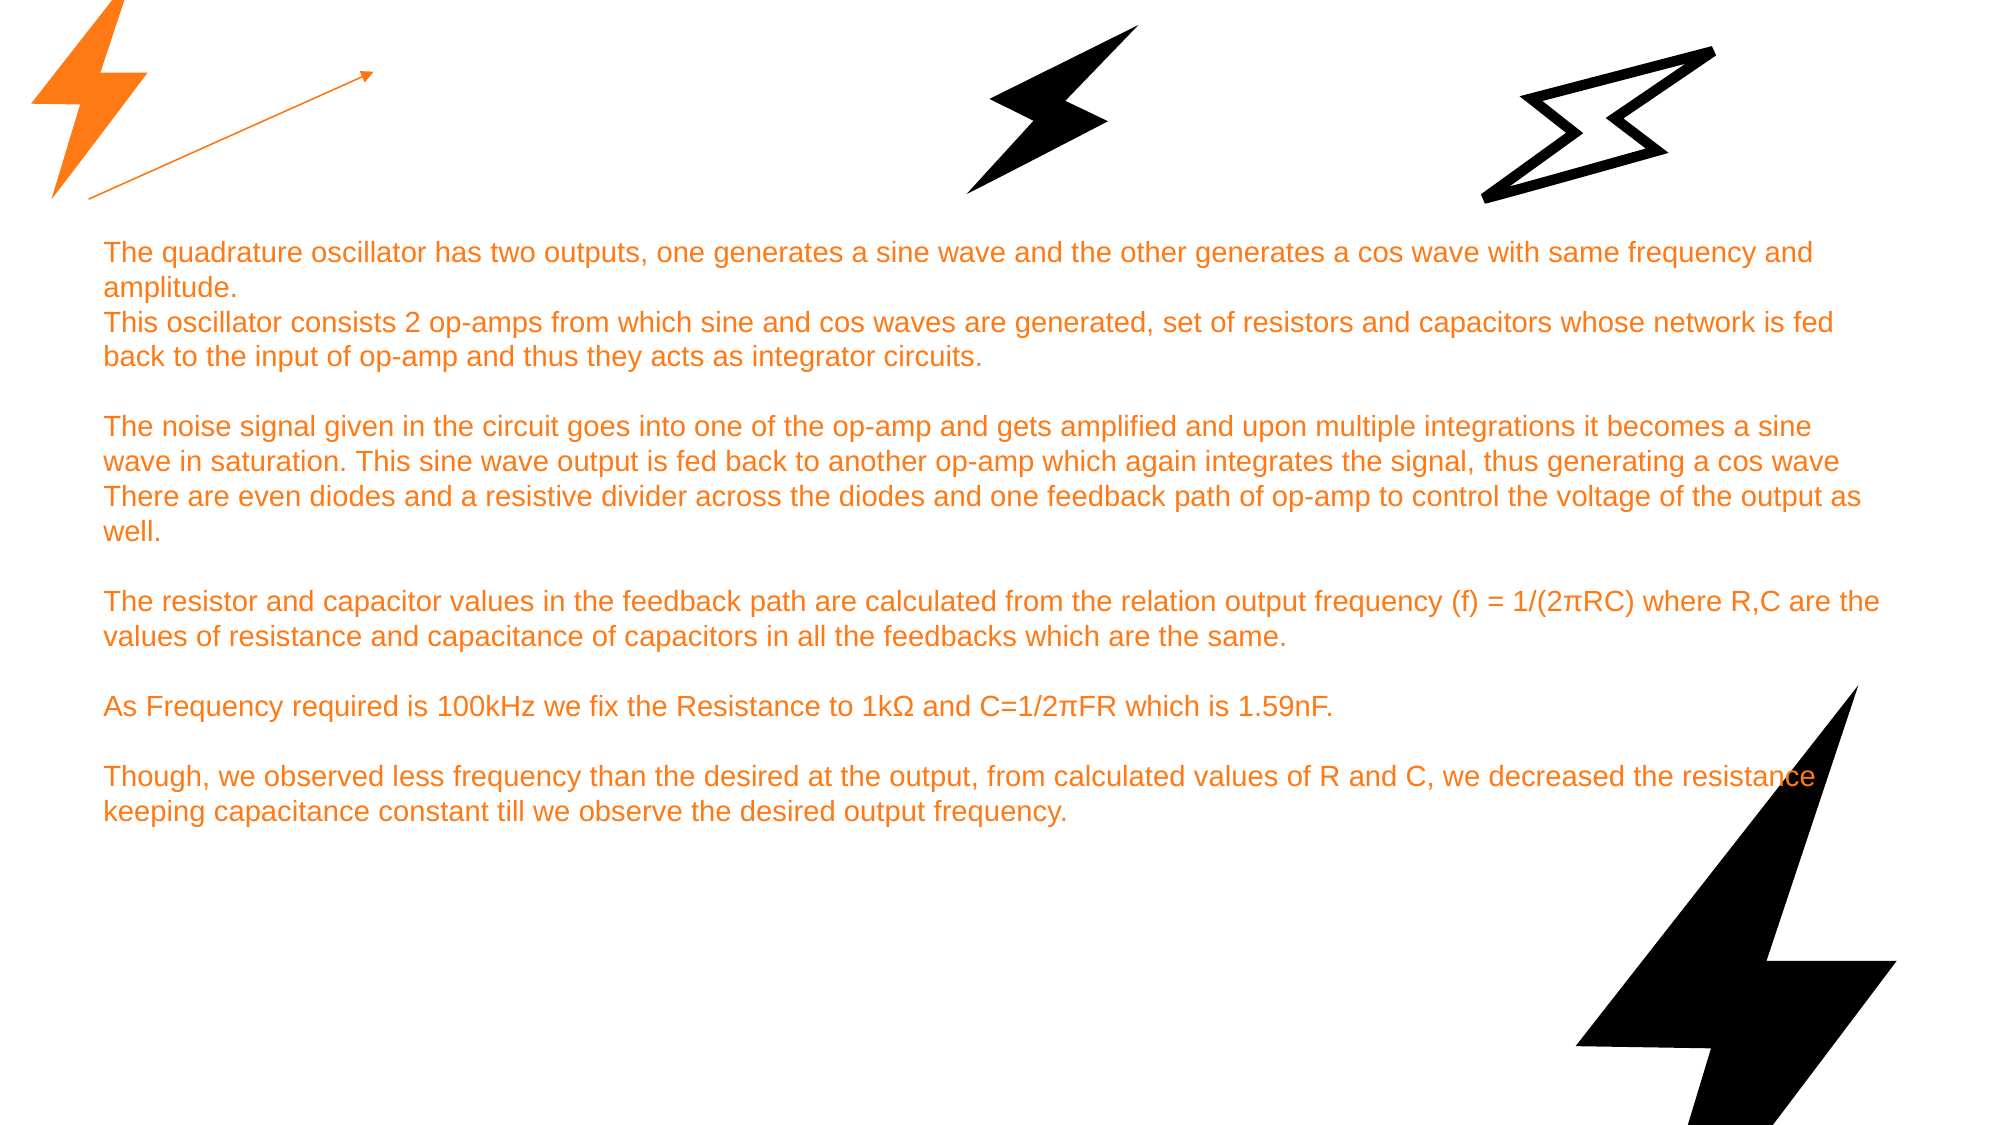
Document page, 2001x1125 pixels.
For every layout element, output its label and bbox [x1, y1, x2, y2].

text_box [30, 0, 1898, 1125]
text_box [88, 71, 374, 200]
